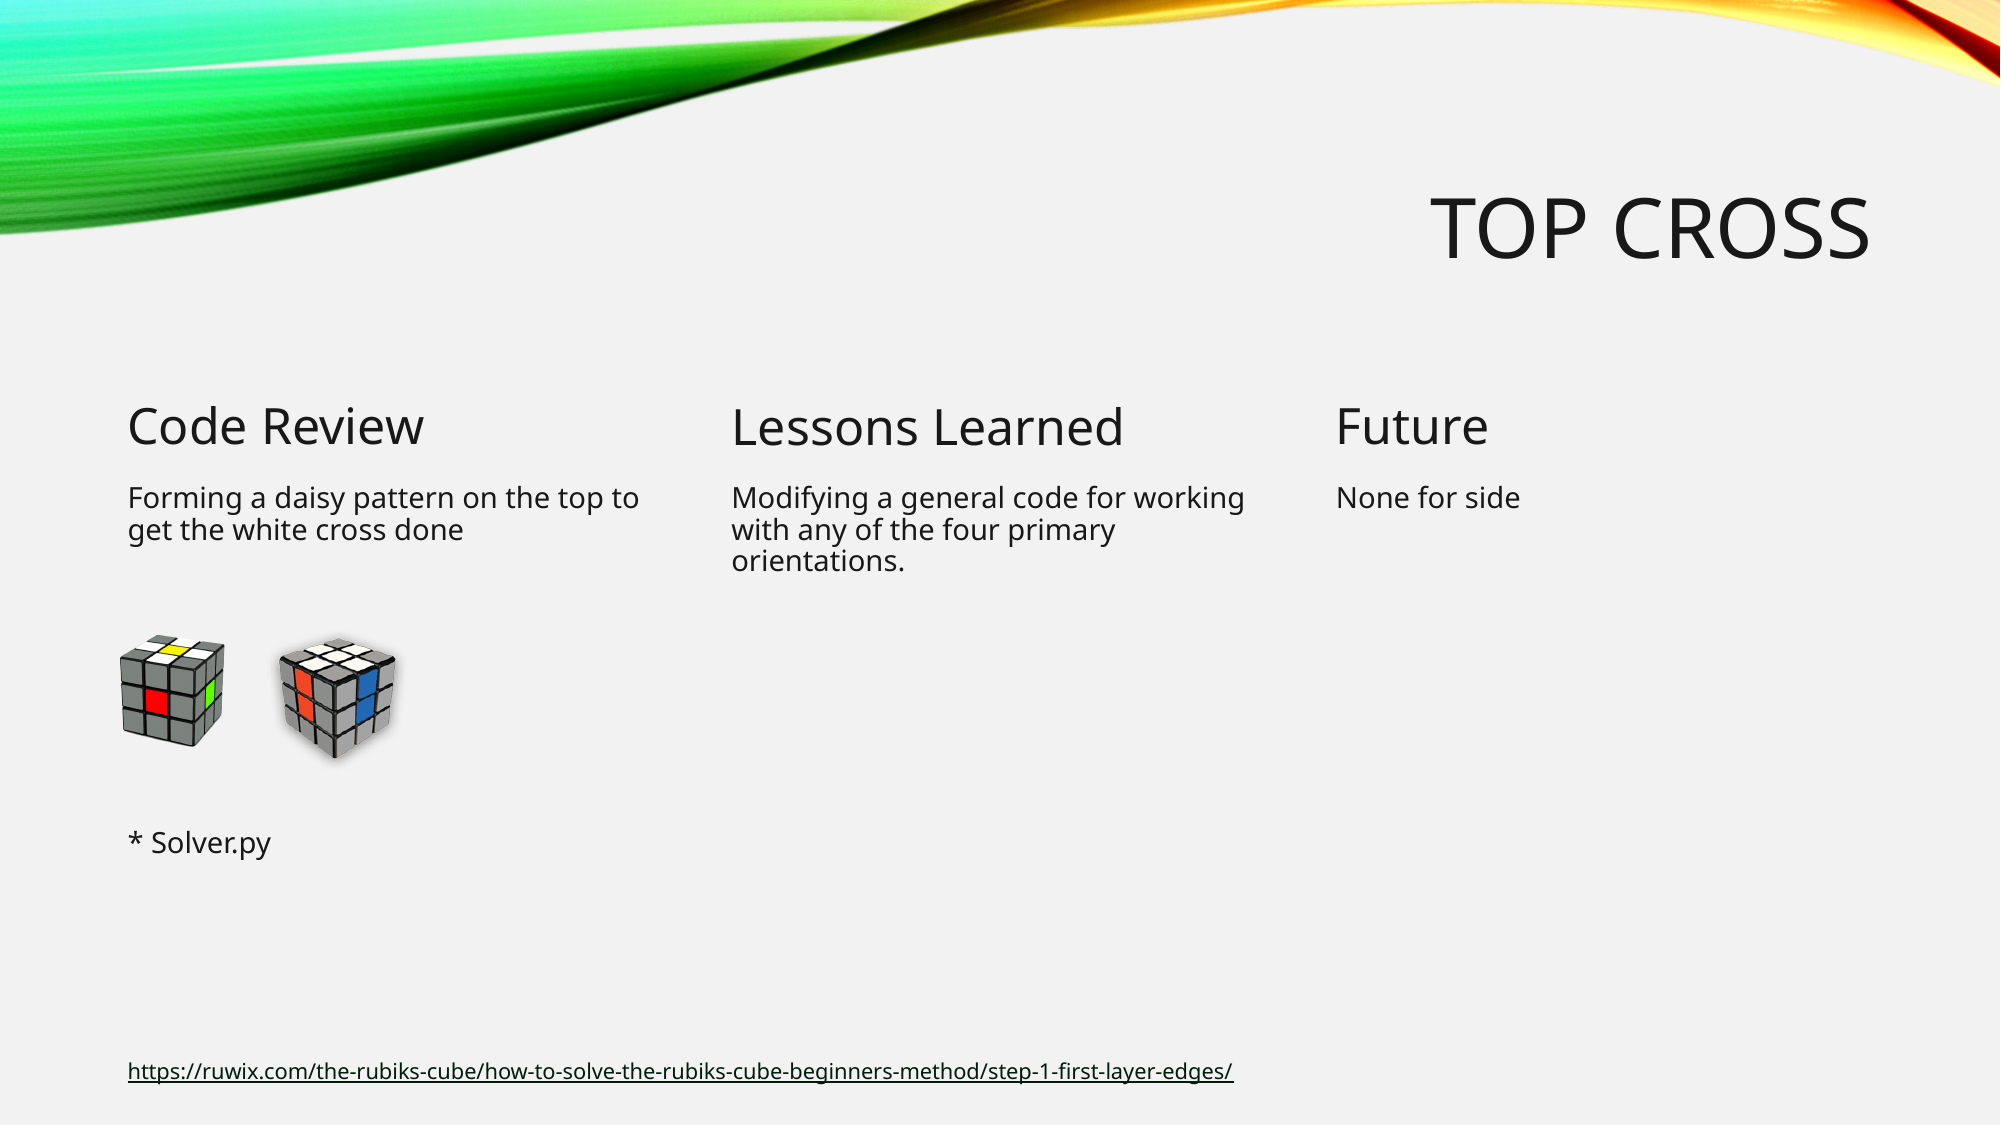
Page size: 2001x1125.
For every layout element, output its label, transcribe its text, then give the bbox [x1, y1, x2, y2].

list Future [1320, 359, 1888, 463]
list Code Review [112, 361, 680, 463]
title Top cross [474, 125, 1888, 339]
picture [111, 630, 230, 749]
picture [0, 0, 2000, 237]
list None for side [1320, 476, 1888, 1021]
picture [266, 628, 408, 772]
list Modifying a general code for working with any of the four primary orientations. [716, 476, 1284, 1021]
list Lessons Learned [716, 361, 1284, 464]
list Forming a daisy pattern on the top to get the white cross done * Solver.py [112, 476, 680, 1021]
footer https://ruwix.com/the-rubiks-cube/how-to-solve-the-rubiks-cube-beginners-method/step-1-first-layer-edges/ [112, 1042, 1388, 1103]
